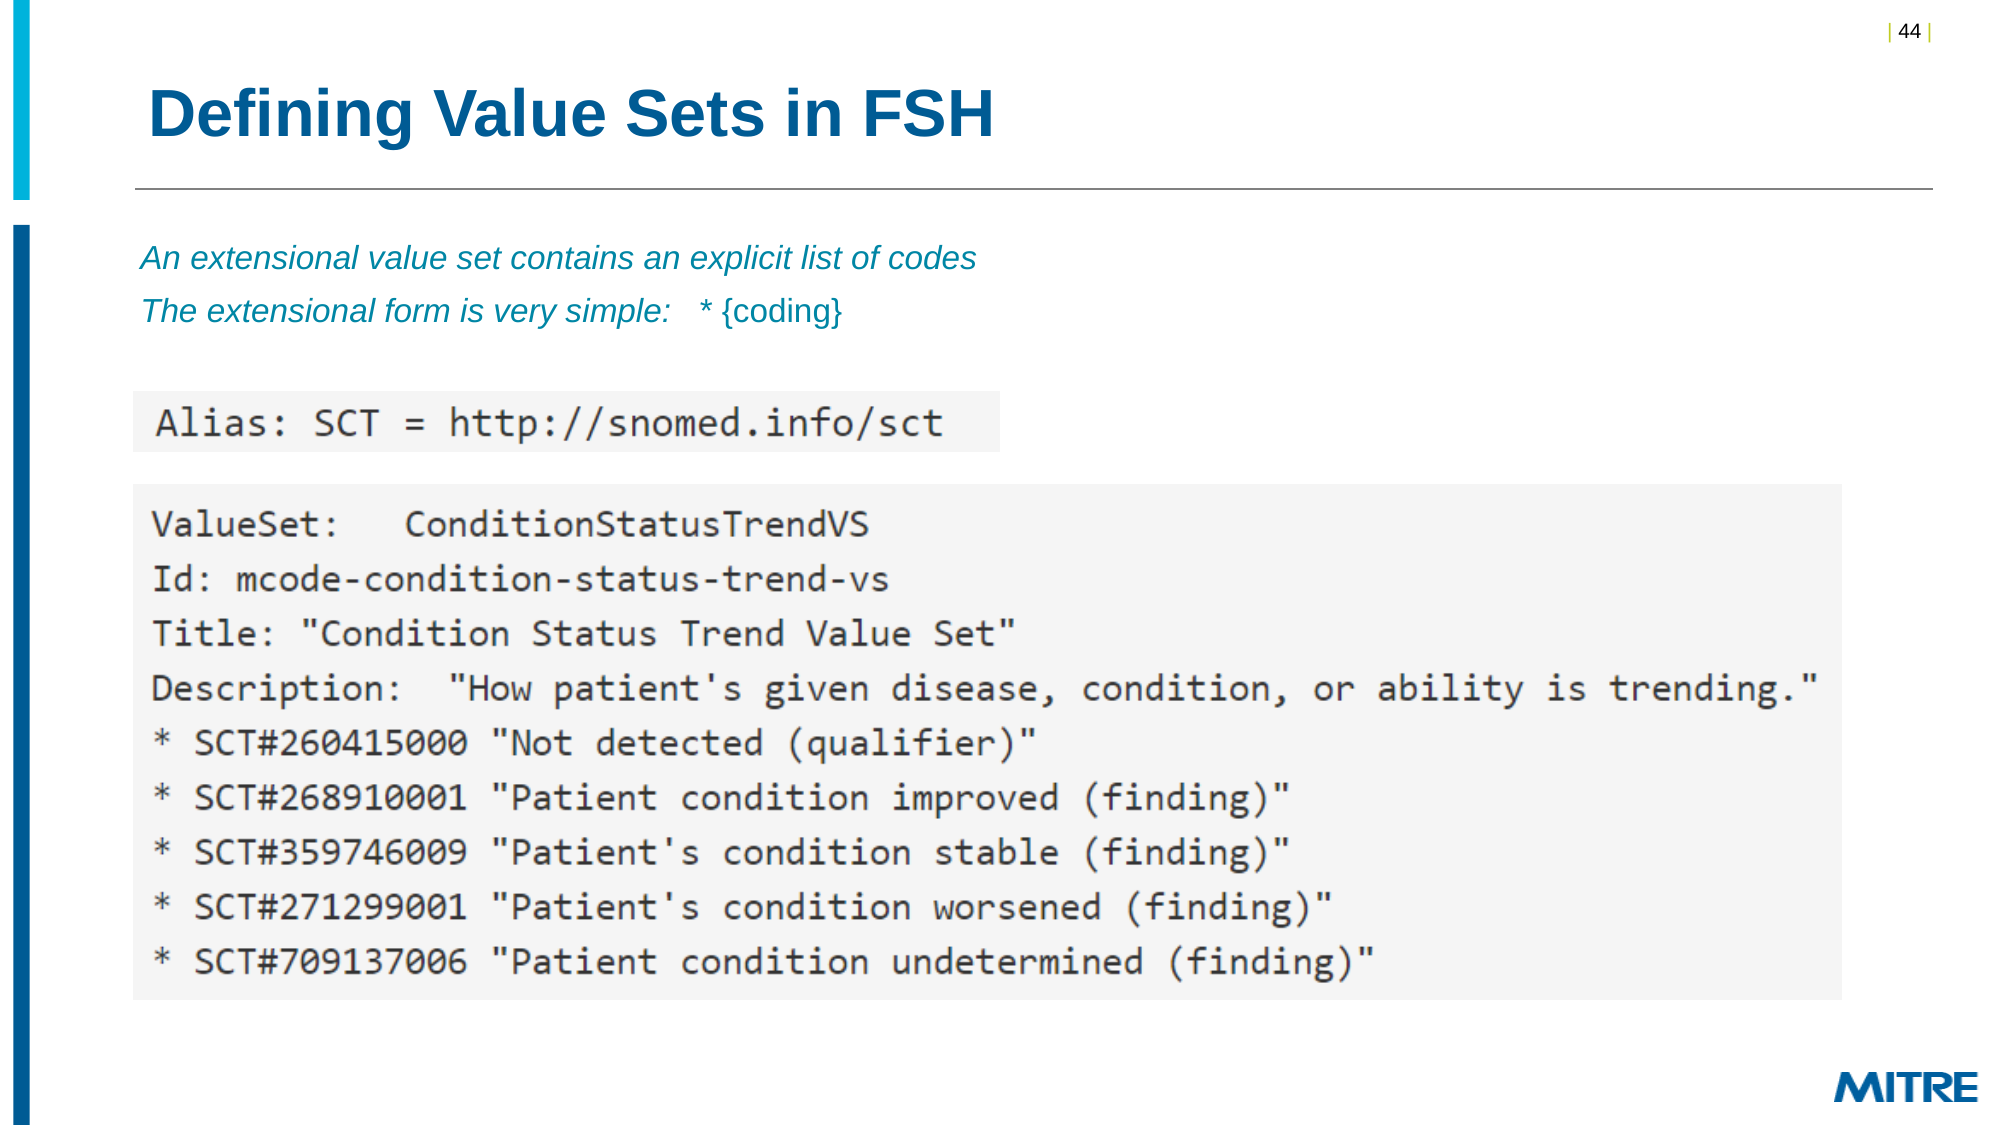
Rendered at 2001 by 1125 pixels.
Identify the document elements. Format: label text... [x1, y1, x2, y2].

text_box An extensional value set contains an explicit list of codes The extensional form is very simple: * {coding} [125, 229, 1305, 337]
picture [1834, 1069, 1981, 1109]
picture [133, 391, 1001, 453]
picture [133, 483, 1842, 1000]
title Defining Value Sets in FSH [133, 45, 1934, 188]
